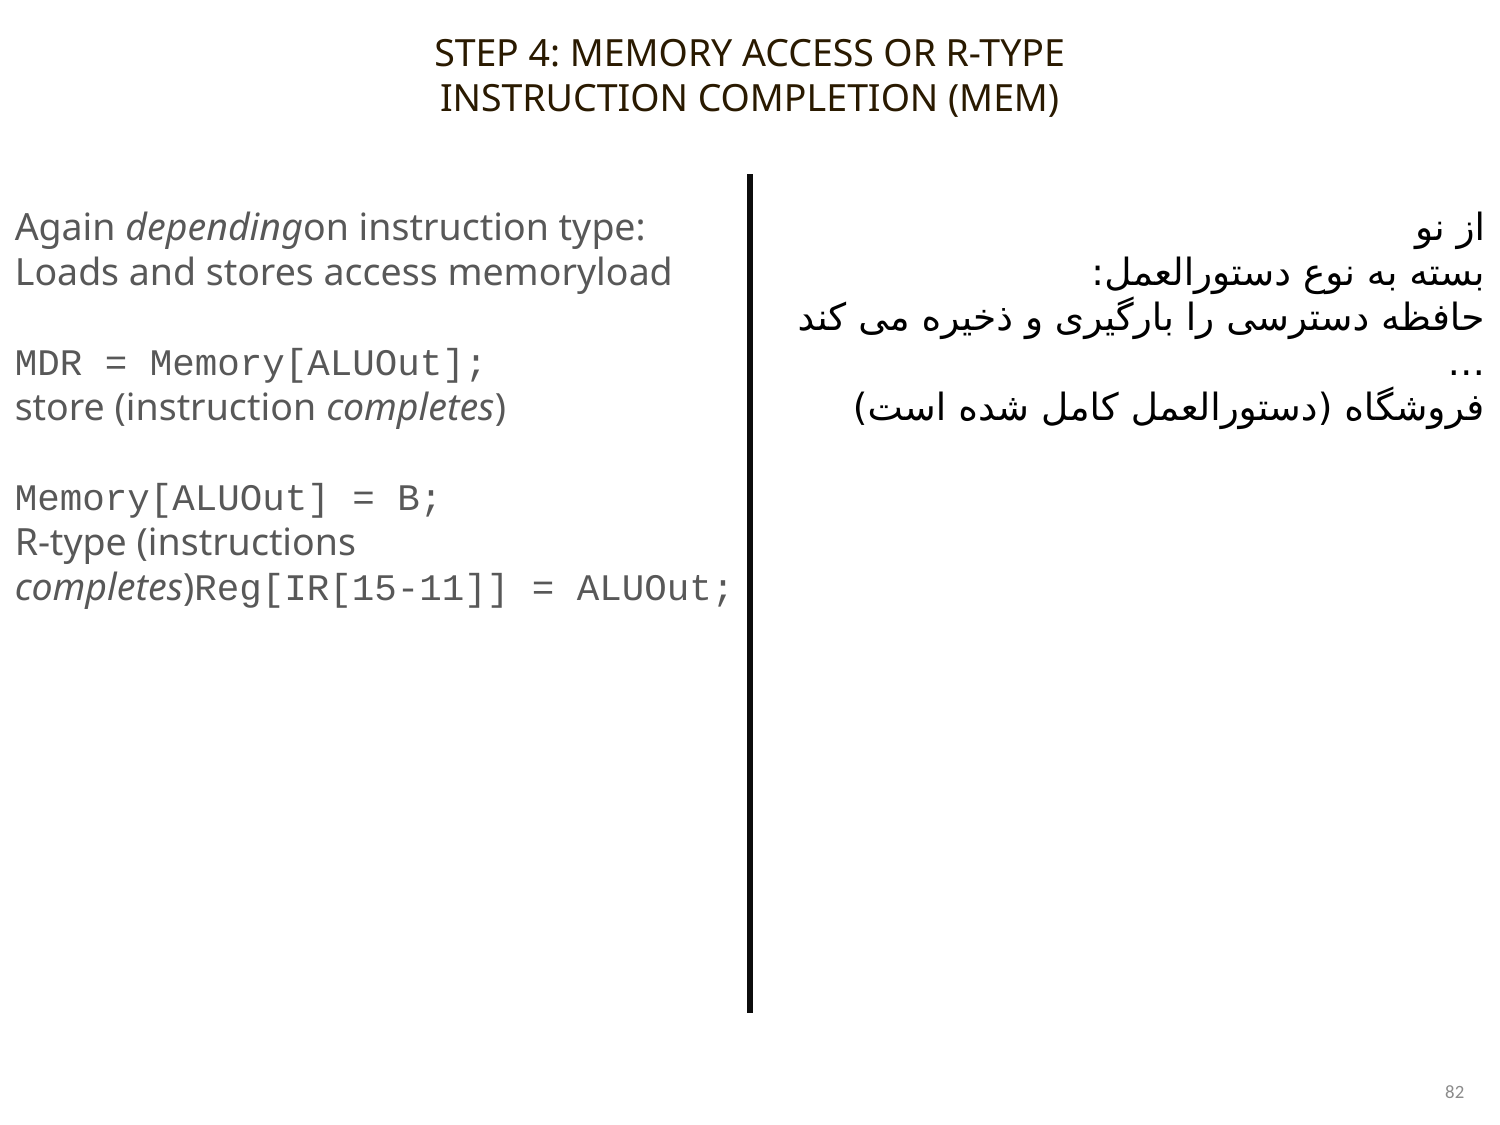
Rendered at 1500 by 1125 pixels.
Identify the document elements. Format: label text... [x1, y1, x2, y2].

text_box STEP 4: MEMORY ACCESS OR R-TYPE INSTRUCTION COMPLETION (MEM) [374, 21, 1125, 126]
text_box Again dependingon instruction type: Loads and stores access memoryload MDR = Memory[ALUOut]; store (instruction completes) Memory[ALUOut] = B; R-type (instructions completes)Reg[IR[15-11]] = ALUOut; [0, 195, 747, 616]
text_box از نو بسته به نوع دستورالعمل: حافظه دسترسی را بارگیری و ذخیره می کند … فروشگاه (دستورالعمل کامل شده است) [753, 195, 1500, 480]
